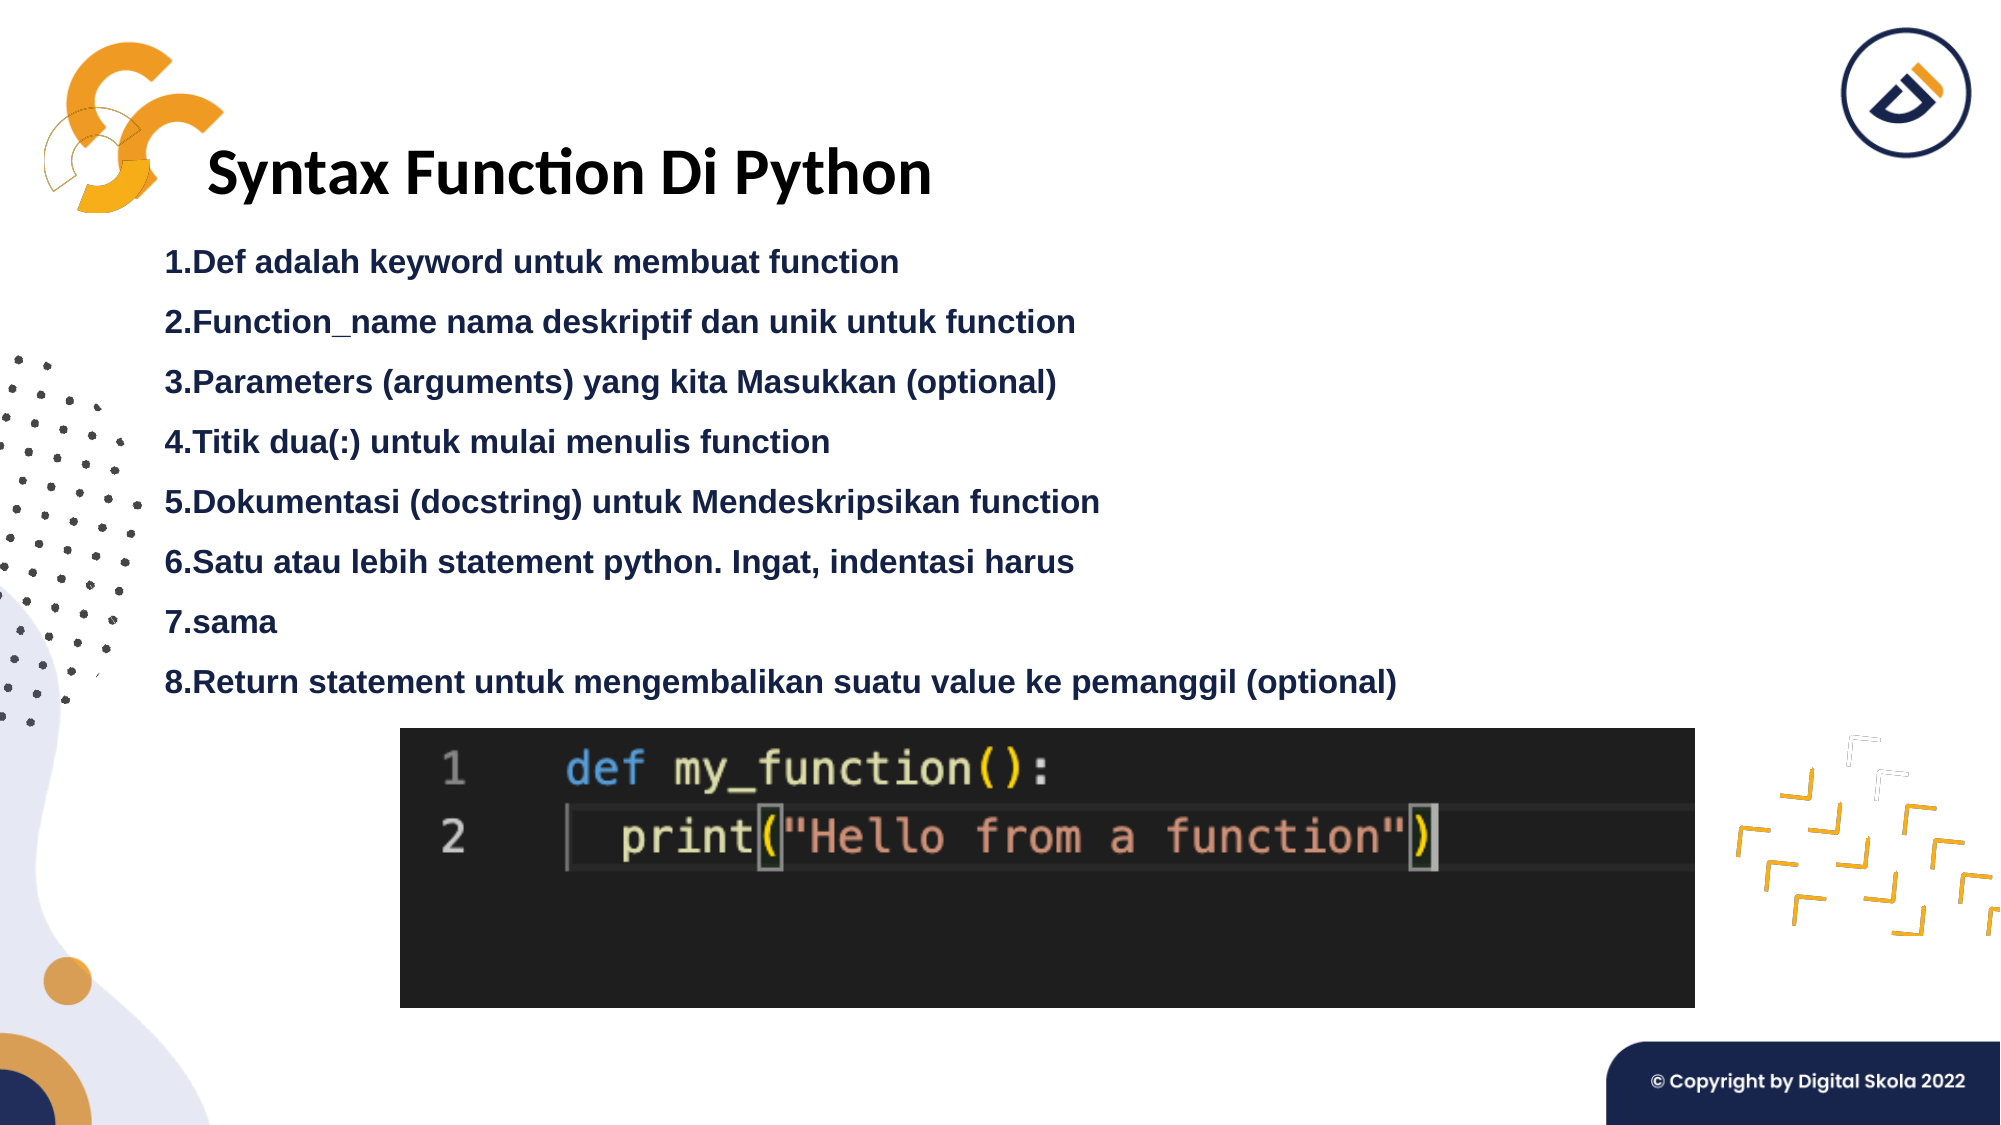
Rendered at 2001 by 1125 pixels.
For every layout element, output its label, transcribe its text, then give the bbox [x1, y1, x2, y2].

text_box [0, 332, 553, 1125]
text_box [158, 117, 1439, 362]
text_box Def adalah keyword untuk membuat function Function_name nama deskriptif dan unik untuk function Parameters (arguments) yang kita Masukkan (optional) Titik dua(:) untuk mulai menulis function Dokumentasi (docstring) untuk Mendeskripsikan function Satu atau lebih statement python. Ingat, indentasi harus sama Return statement untuk mengembalikan suatu value ke pemanggil (optional) [149, 213, 1435, 708]
picture [0, 0, 2000, 1125]
text_box Syntax Function Di Python [192, 120, 956, 213]
